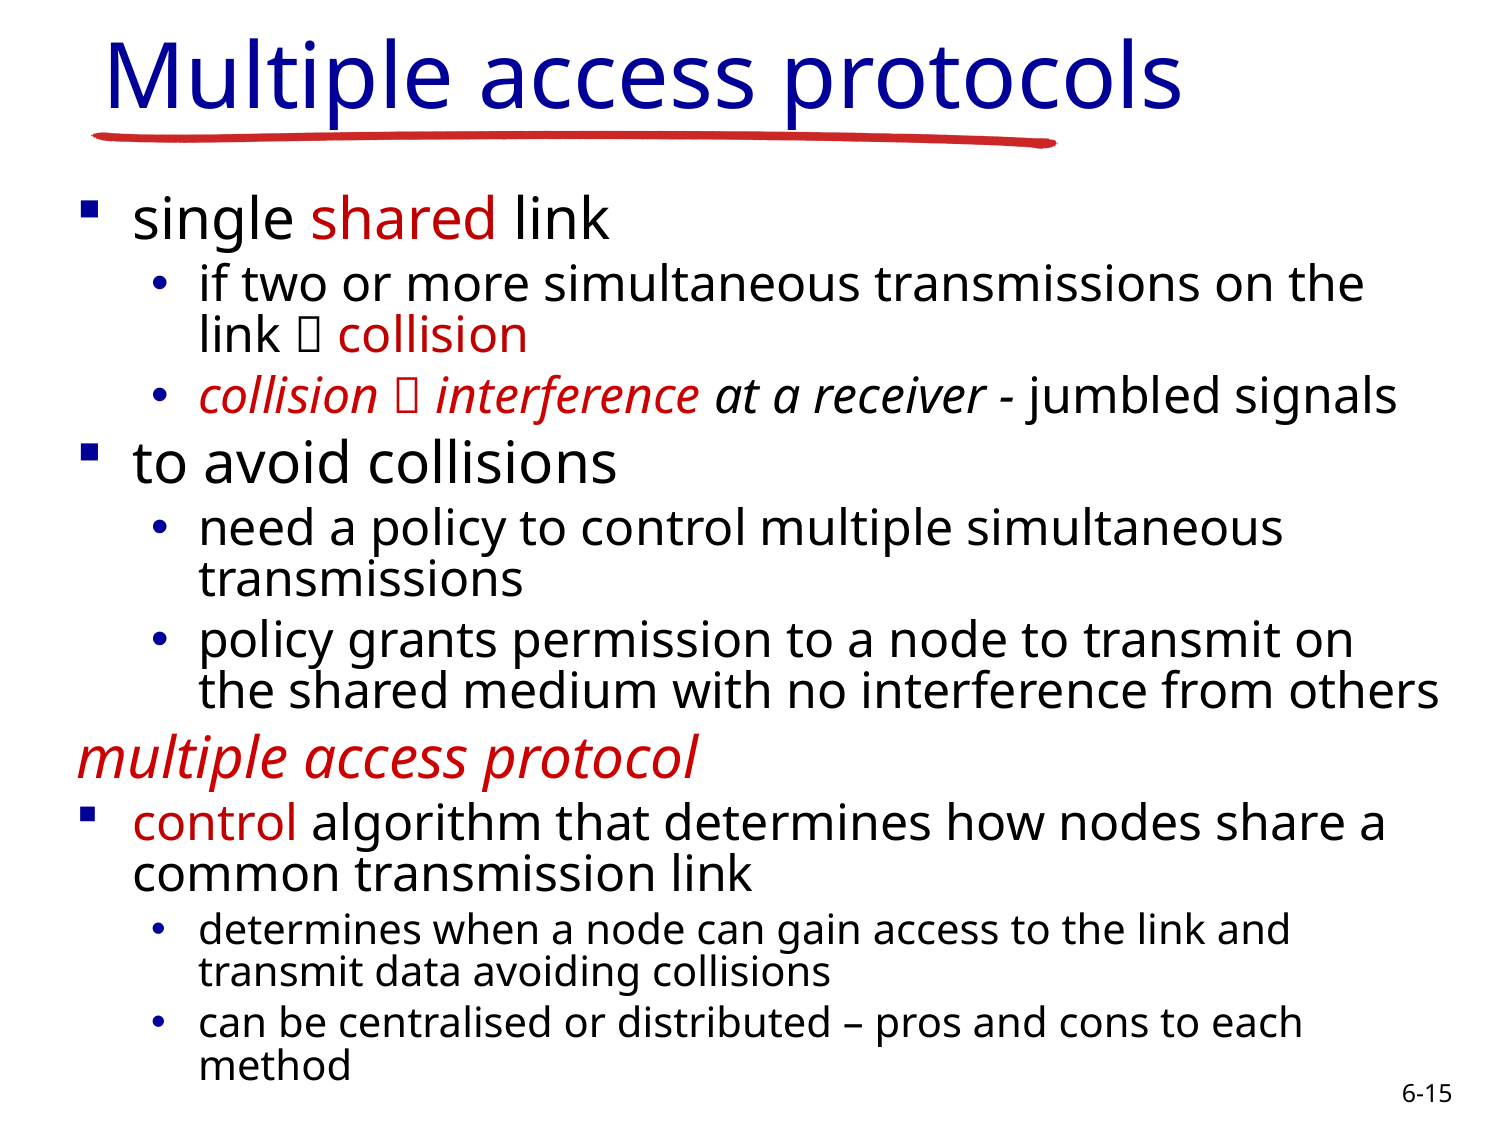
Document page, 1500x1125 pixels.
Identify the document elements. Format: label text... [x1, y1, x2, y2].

title Multiple access protocols [87, 15, 1363, 129]
slide_number 6-15 [1387, 1069, 1478, 1115]
picture [87, 126, 1069, 155]
list single shared link if two or more simultaneous transmissions on the link  collision collision  interference at a receiver - jumbled signals to avoid collisions need a policy to control multiple simultaneous transmissions policy grants permission to a node to transmit on the shared medium with no interference from others multiple access protocol control algorithm that determines how nodes share a common transmission link determines when a node can gain access to the link and transmit data avoiding collisions can be centralised or distributed – pros and cons to each method [61, 184, 1459, 1065]
